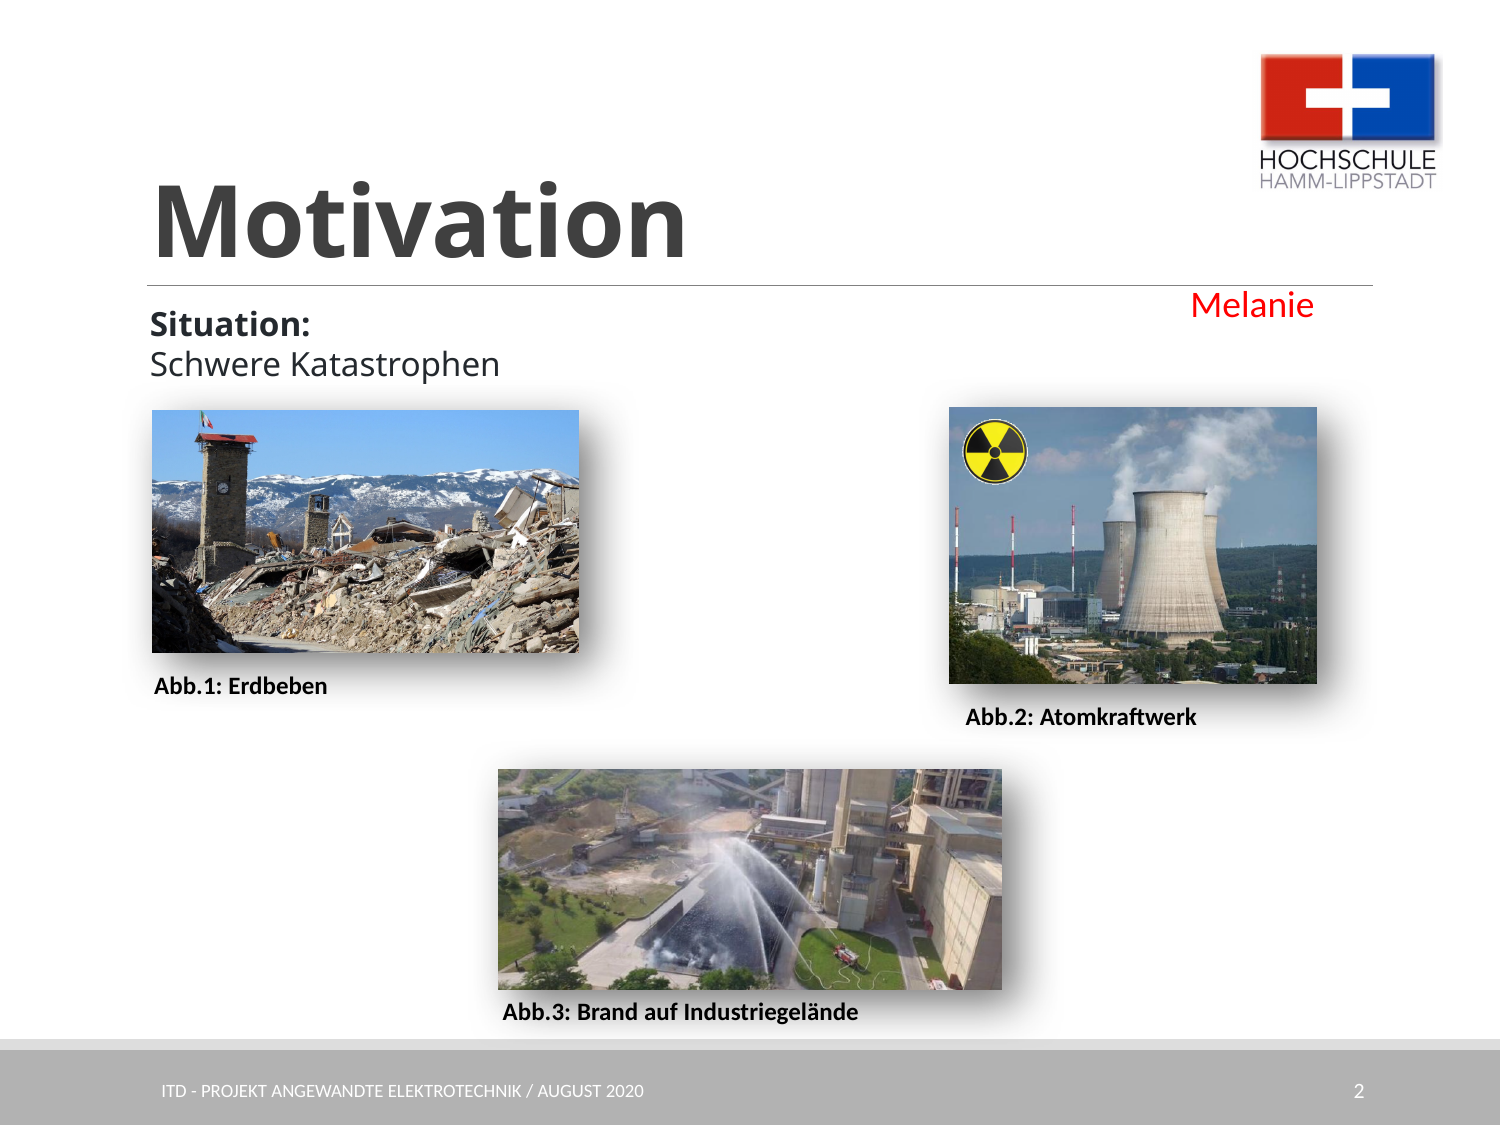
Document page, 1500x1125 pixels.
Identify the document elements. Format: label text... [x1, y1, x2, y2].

text_box Abb.1: Erdbeben [139, 661, 344, 707]
slide_number 2 [1218, 1059, 1380, 1120]
picture [949, 406, 1317, 684]
footer ITD - Projekt angewandte Elektrotechnik / August 2020 [105, 1059, 700, 1120]
text_box Situation: Schwere Katastrophen [134, 295, 983, 390]
picture [497, 768, 1003, 990]
text_box Melanie [1175, 272, 1330, 333]
picture [151, 409, 579, 654]
text_box Abb.2: Atomkraftwerk [950, 692, 1213, 738]
picture [1373, 50, 1443, 192]
text_box Abb.3: Brand auf Industriegelände [487, 987, 875, 1033]
title Motivation [135, 47, 1373, 285]
